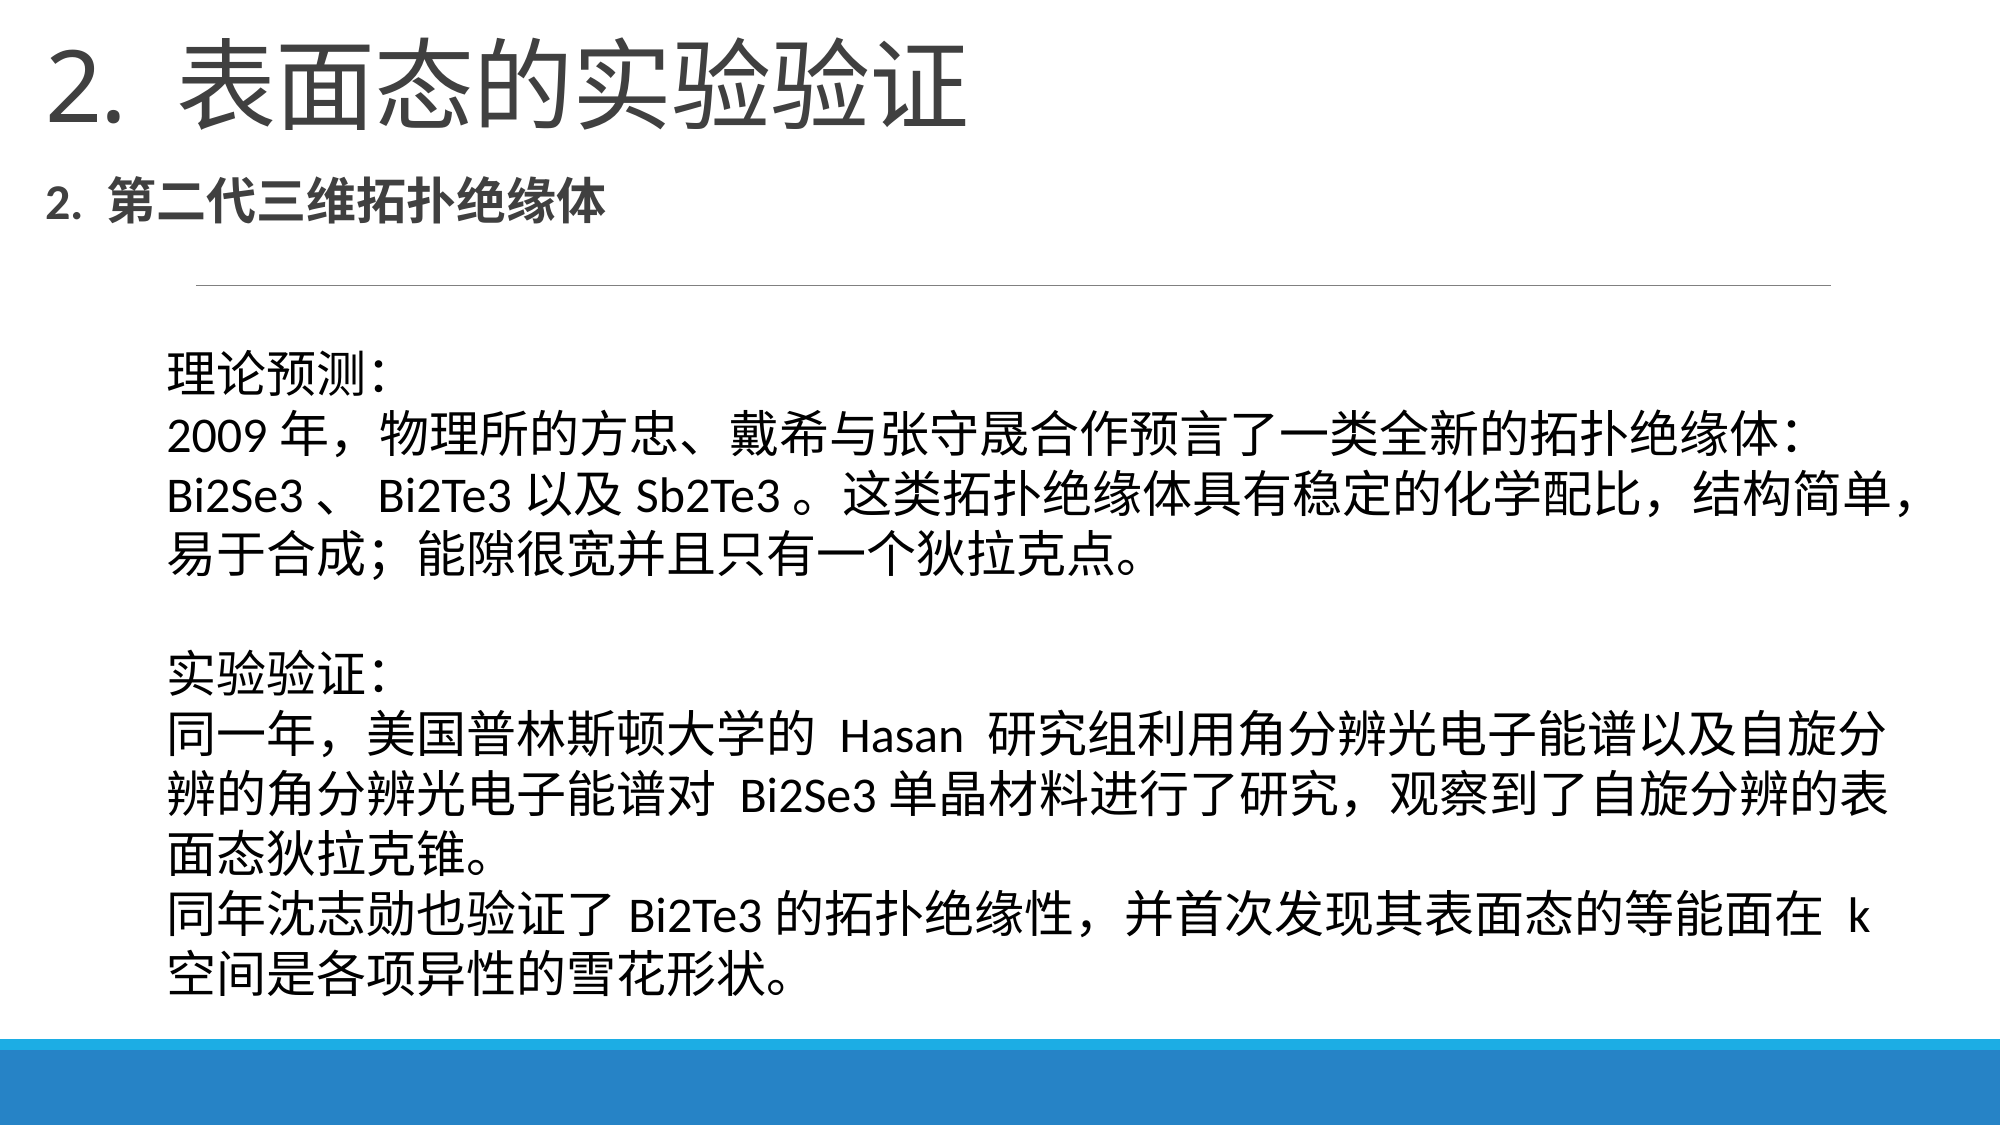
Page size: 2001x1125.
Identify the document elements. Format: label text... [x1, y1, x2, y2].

text_box 理论预测： 2009年，物理所的方忠、戴希与张守晟合作预言了一类全新的拓扑绝缘体：Bi2Se3、Bi2Te3以及Sb2Te3。这类拓扑绝缘体具有稳定的化学配比，结构简单，易于合成；能隙很宽并且只有一个狄拉克点。 实验验证： 同一年，美国普林斯顿大学的 Hasan 研究组利用角分辨光电子能谱以及自旋分辨的角分辨光电子能谱对 Bi2Se3单晶材料进行了研究，观察到了自旋分辨的表面态狄拉克锥。 同年沈志勋也验证了Bi2Te3的拓扑绝缘性，并首次发现其表面态的等能面在 k 空间是各项异性的雪花形状。 [151, 335, 1928, 1070]
title 2. 表面态的实验验证 [30, 0, 1680, 151]
text_box 2. 第二代三维拓扑绝缘体 [29, 168, 1759, 407]
